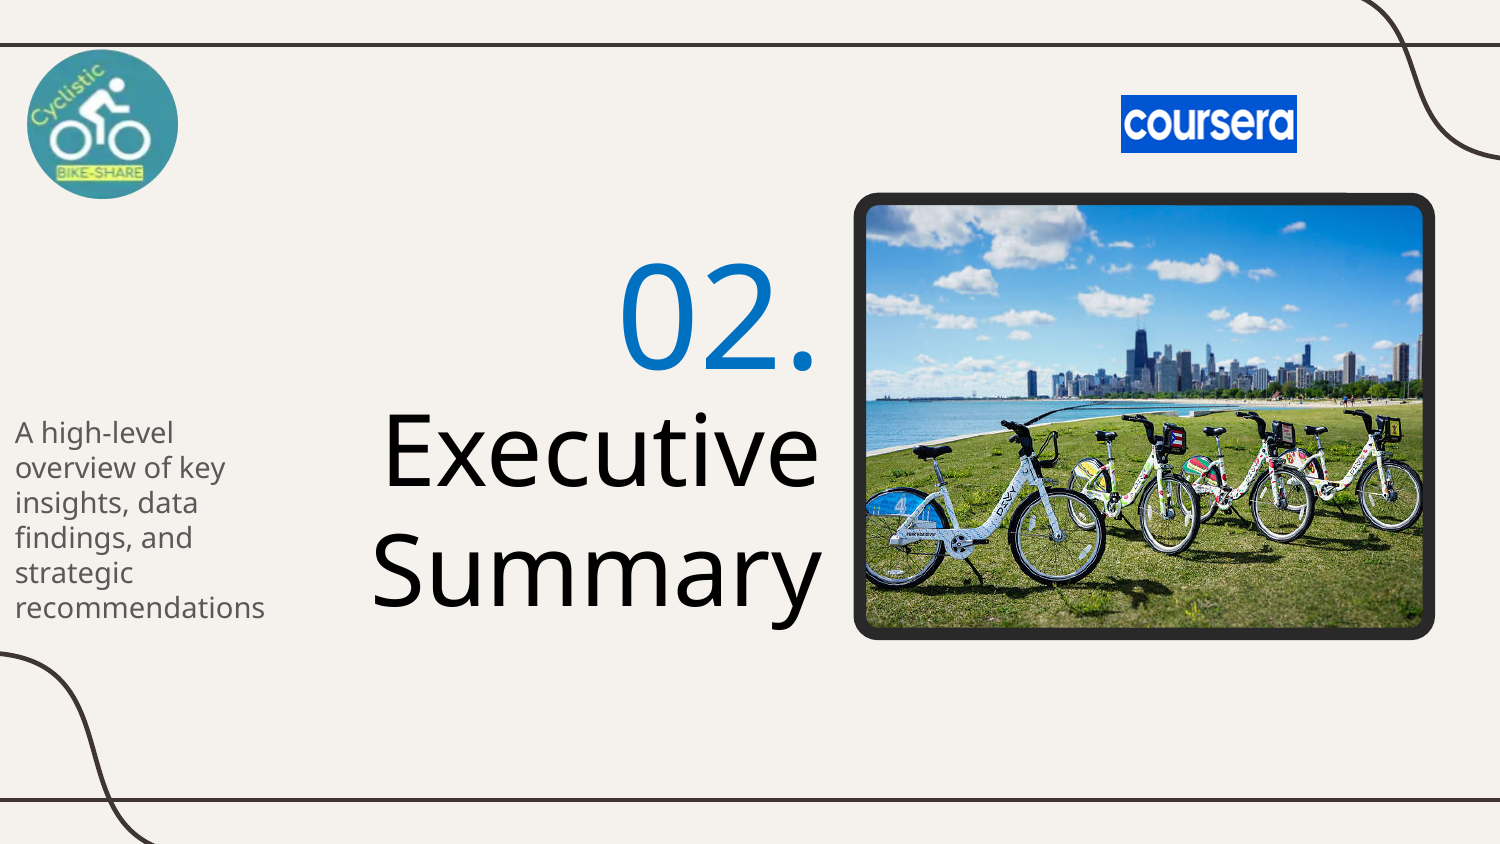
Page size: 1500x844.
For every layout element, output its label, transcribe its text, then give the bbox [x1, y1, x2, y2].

title Executive Summary [22, 371, 838, 636]
picture [859, 198, 1429, 635]
text_box A high-level overview of key insights, data findings, and strategic recommendations [0, 407, 313, 632]
picture [1120, 94, 1297, 154]
title 02. [566, 208, 838, 370]
picture [27, 48, 178, 200]
